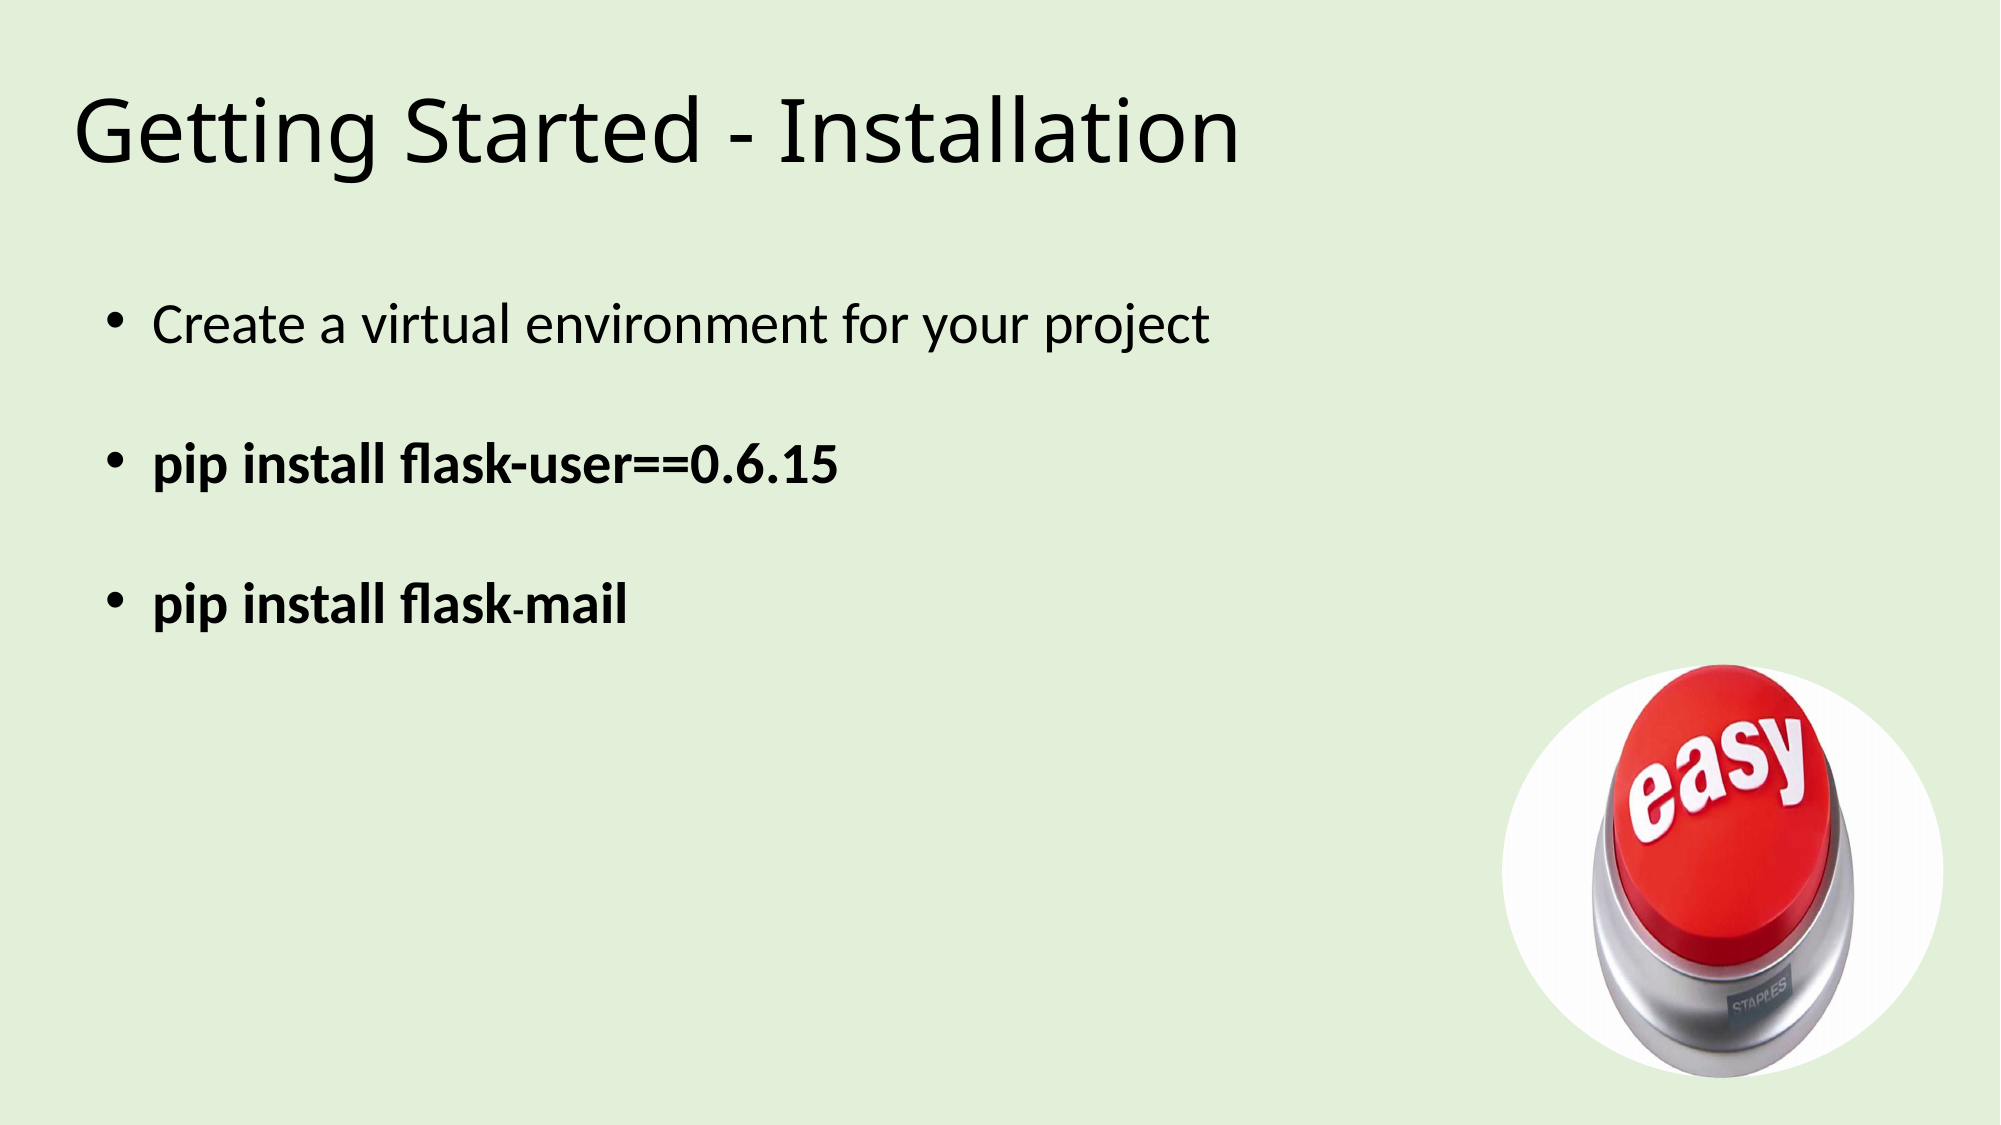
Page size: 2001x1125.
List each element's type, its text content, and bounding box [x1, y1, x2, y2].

text_box Create a virtual environment for your project pip install flask-user==0.6.15 pip install flask-mail [90, 277, 1979, 992]
picture [1502, 664, 1944, 1078]
text_box Getting Started - Installation [57, 78, 1923, 189]
